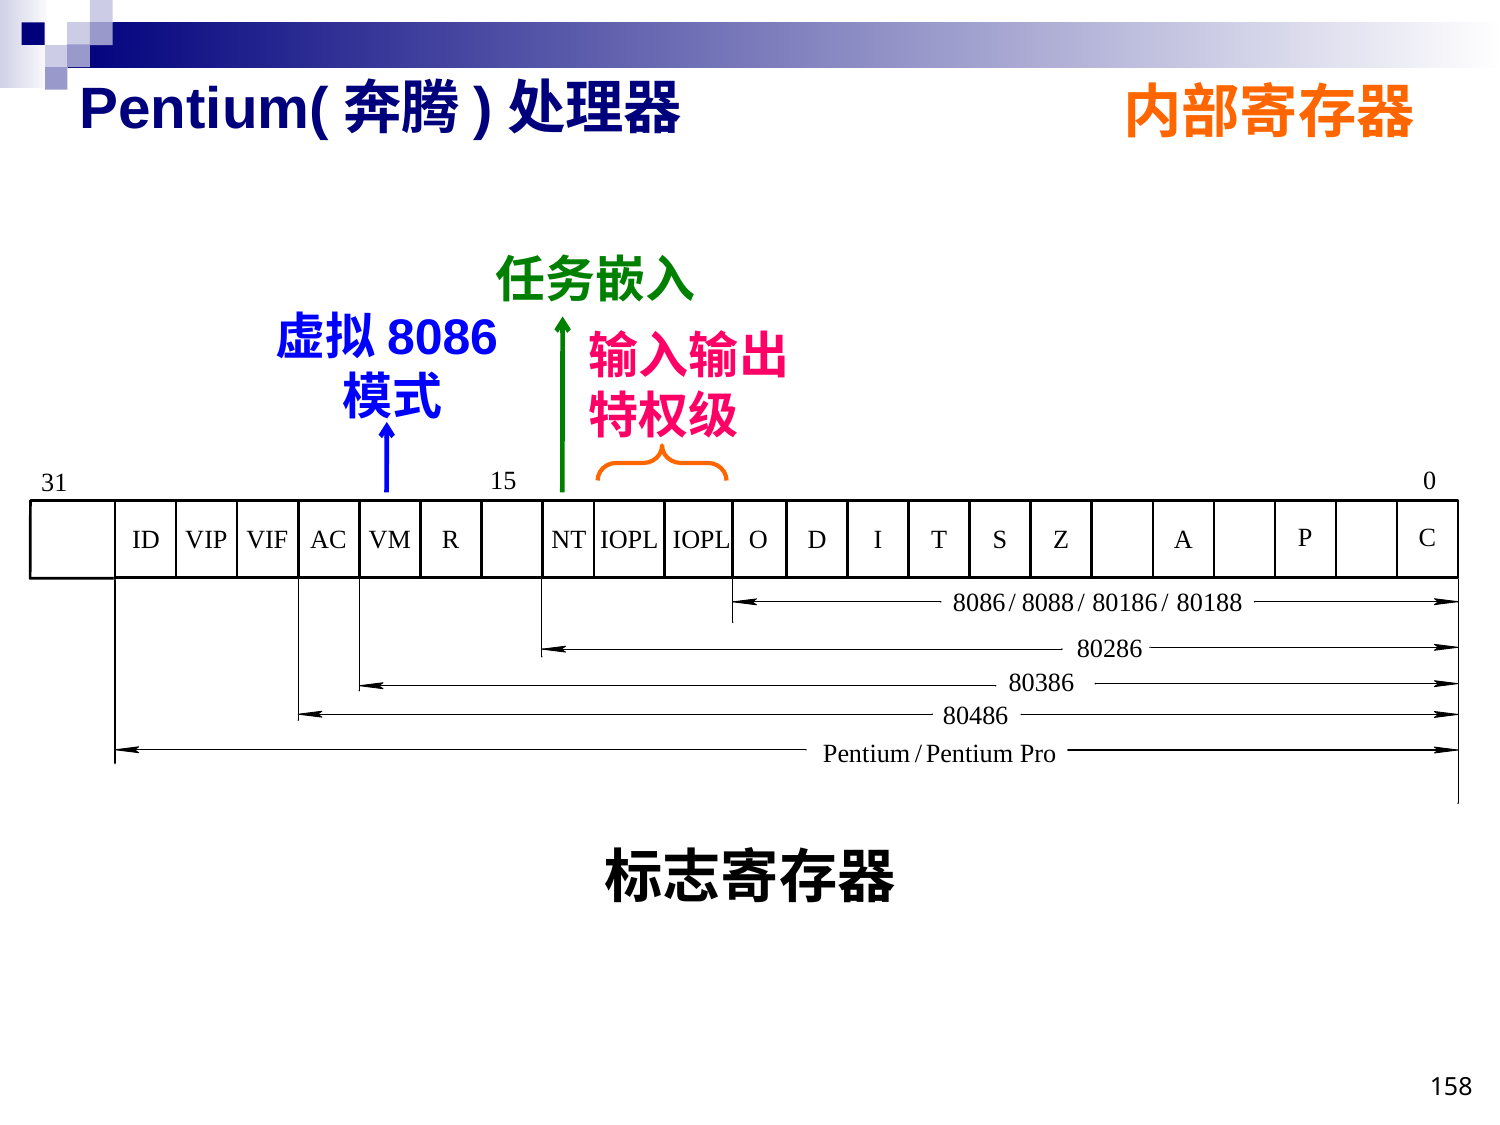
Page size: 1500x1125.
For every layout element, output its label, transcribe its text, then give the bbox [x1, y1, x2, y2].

text_box 内部寄存器 [996, 66, 1430, 152]
text_box [657, 452, 667, 457]
text_box 输入输出特权级 [574, 316, 844, 452]
text_box 虚拟8086模式 [257, 297, 528, 432]
slide_number 158 [1137, 1037, 1488, 1113]
text_box [689, 22, 693, 61]
text_box 任务嵌入 [480, 240, 750, 316]
title Pentium(奔腾)处理器 [64, 61, 1476, 150]
picture [23, 458, 1466, 809]
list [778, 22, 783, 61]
list 标志寄存器 [175, 831, 1325, 937]
